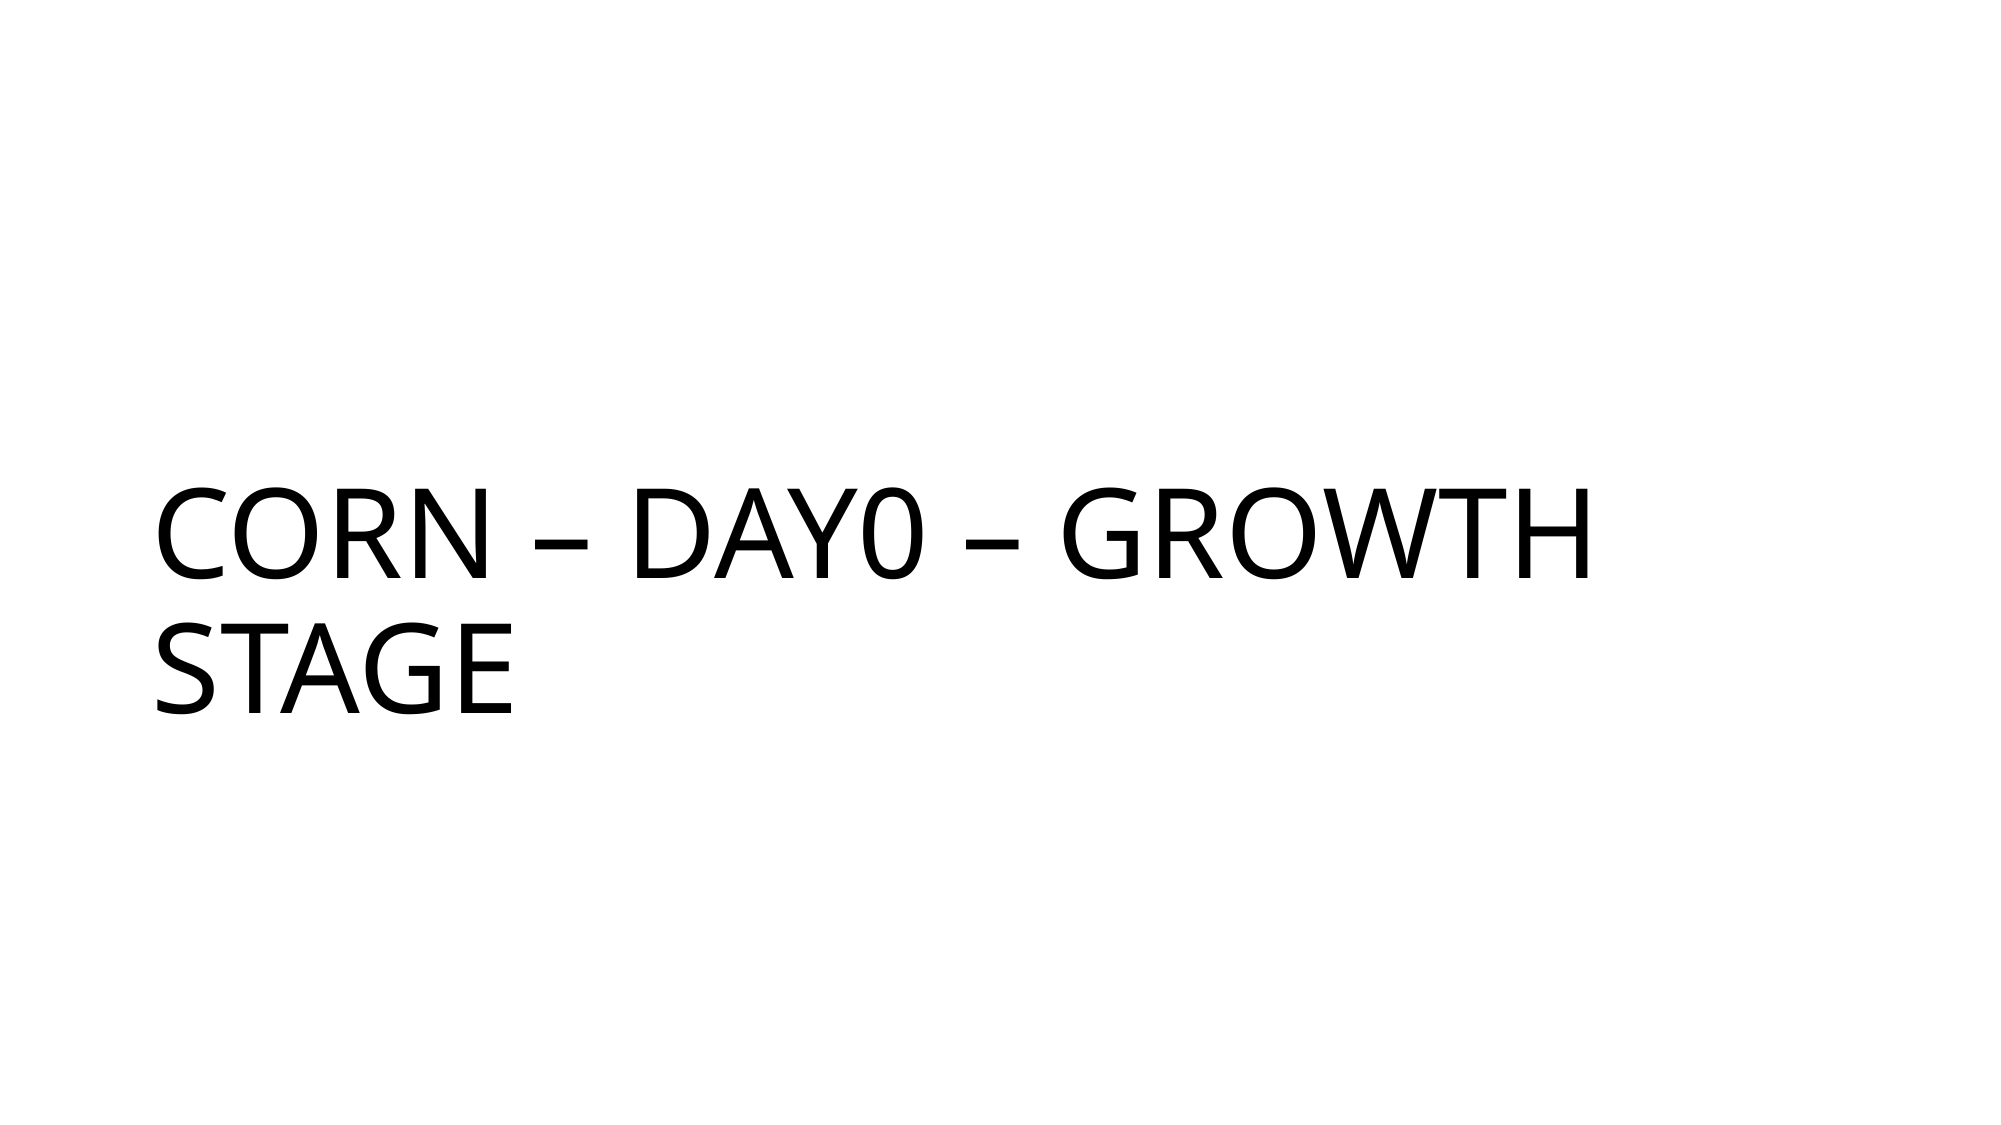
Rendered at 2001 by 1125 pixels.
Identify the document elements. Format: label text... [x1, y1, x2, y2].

title CORN – DAY0 – GROWTH STAGE [136, 280, 1862, 749]
